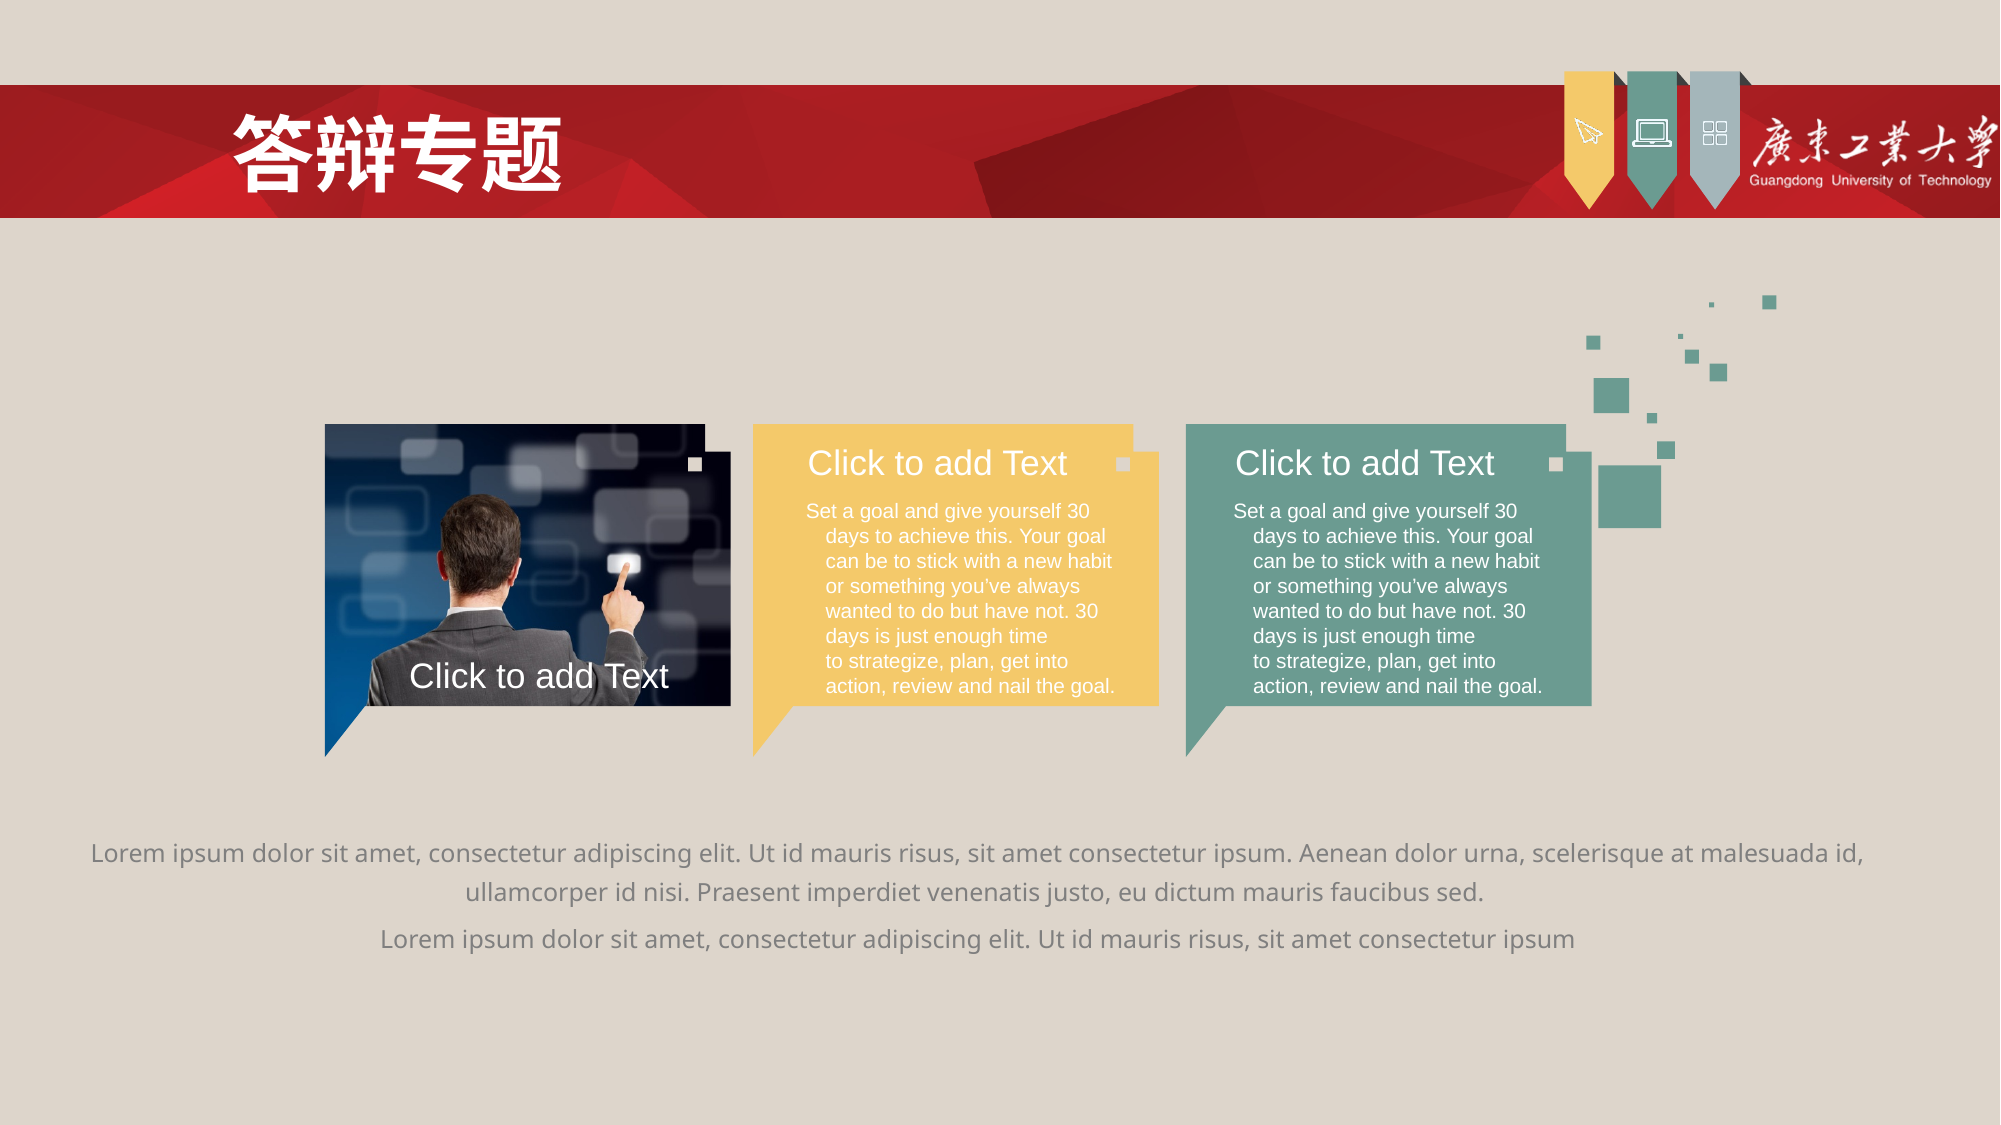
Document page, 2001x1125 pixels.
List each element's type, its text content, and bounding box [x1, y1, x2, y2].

text_box [1185, 424, 1592, 757]
text_box Set a goal and give yourself 30 days to achieve this. Your goal can be to stick with a new habit or something you’ve always wanted to do but have not. 30 days is just enough time to strategize, plan, get into action, review and nail the goal. [1218, 490, 1562, 705]
text_box [1709, 363, 1728, 382]
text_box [0, 71, 2000, 218]
text_box [753, 424, 1159, 757]
text_box [1586, 335, 1601, 350]
text_box [1598, 465, 1662, 529]
picture [1741, 106, 2000, 201]
text_box [1684, 349, 1699, 364]
text_box [1646, 413, 1658, 424]
text_box Click to add Text [1220, 432, 1588, 491]
text_box [324, 424, 731, 757]
text_box [1762, 295, 1777, 310]
text_box Set a goal and give yourself 30 days to achieve this. Your goal can be to stick with a new habit or something you’ve always wanted to do but have not. 30 days is just enough time to strategize, plan, get into action, review and nail the goal. [791, 490, 1134, 705]
text_box Lorem ipsum dolor sit amet, consectetur adipiscing elit. Ut id mauris risus, sit amet consectetur ipsum [54, 914, 1904, 1079]
text_box Click to add Text [394, 646, 762, 704]
text_box [1593, 378, 1630, 414]
text_box Click to add Text [792, 432, 1161, 491]
text_box Lorem ipsum dolor sit amet, consectetur adipiscing elit. Ut id mauris risus, sit amet consectetur ipsum. Aenean dolor urna, scelerisque at malesuada id, ullamcorper id nisi. Praesent imperdiet venenatis justo, eu dictum mauris faucibus sed. [54, 828, 1904, 914]
text_box [1657, 441, 1675, 459]
